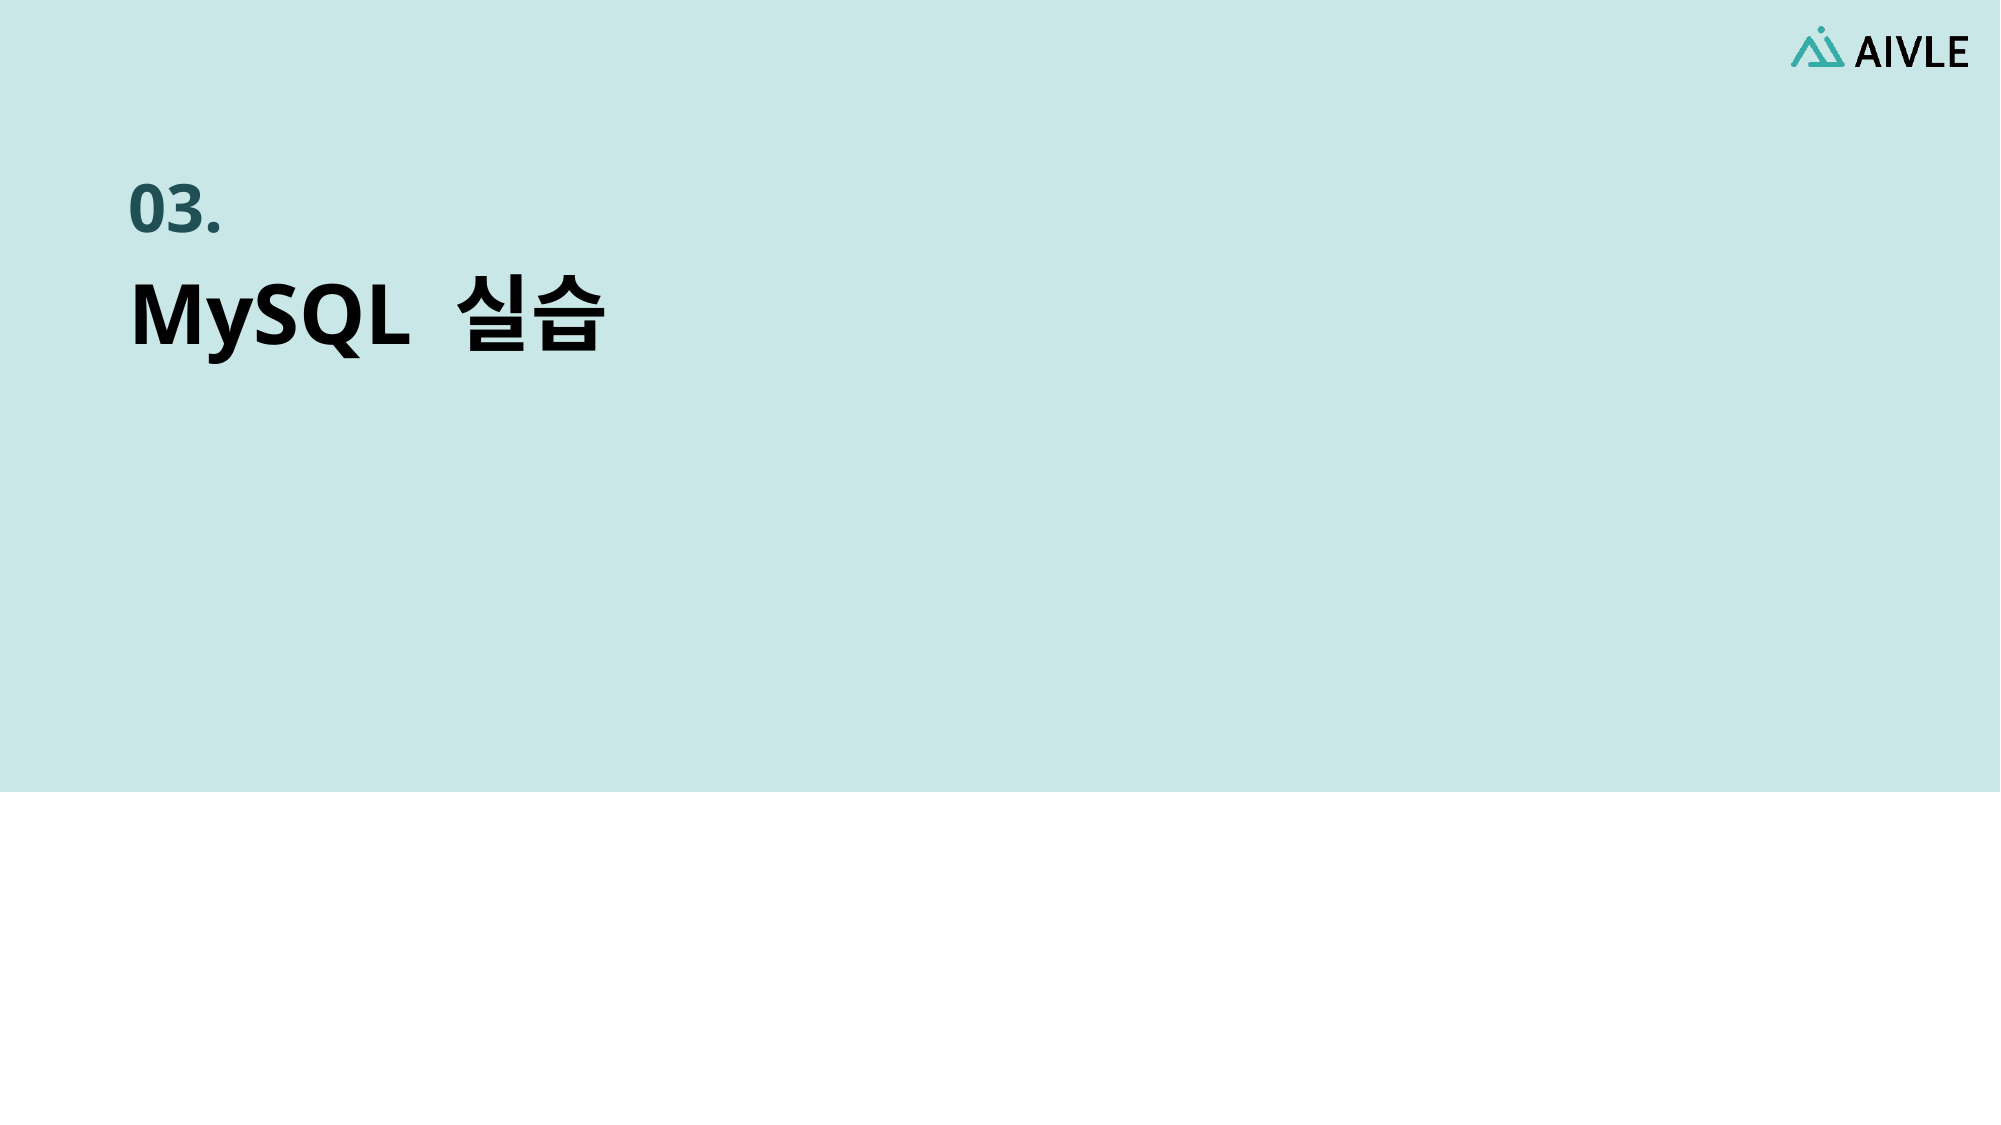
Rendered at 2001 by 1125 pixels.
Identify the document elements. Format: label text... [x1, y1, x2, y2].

text_box 03. [113, 158, 275, 254]
title MySQL 실습 [113, 208, 1839, 426]
picture [1791, 26, 1968, 67]
